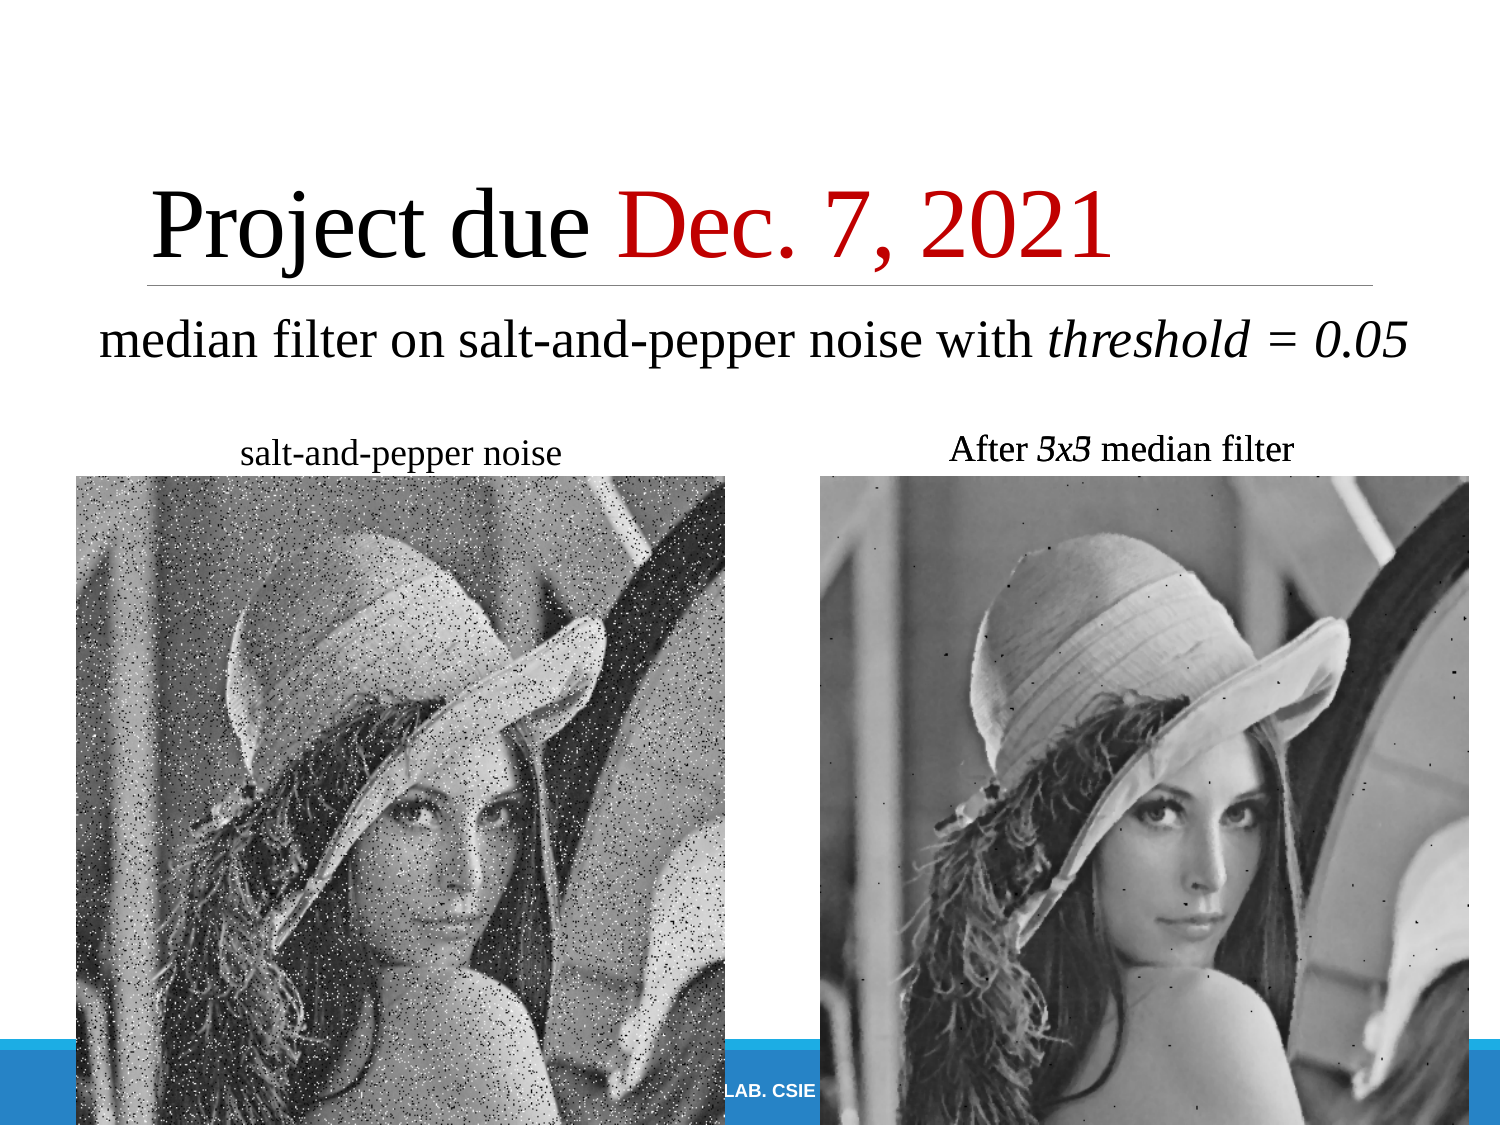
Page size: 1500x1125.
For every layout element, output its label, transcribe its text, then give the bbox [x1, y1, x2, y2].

list median filter on salt-and-pepper noise with threshold = 0.05 [84, 302, 1416, 963]
text_box salt-and-pepper noise [183, 420, 620, 473]
picture [76, 476, 726, 1125]
title Project due Dec. 7, 2021 [135, 47, 1373, 285]
footer DC & CV Lab. CSIE NTU [733, 1059, 816, 1120]
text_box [820, 415, 1470, 1125]
